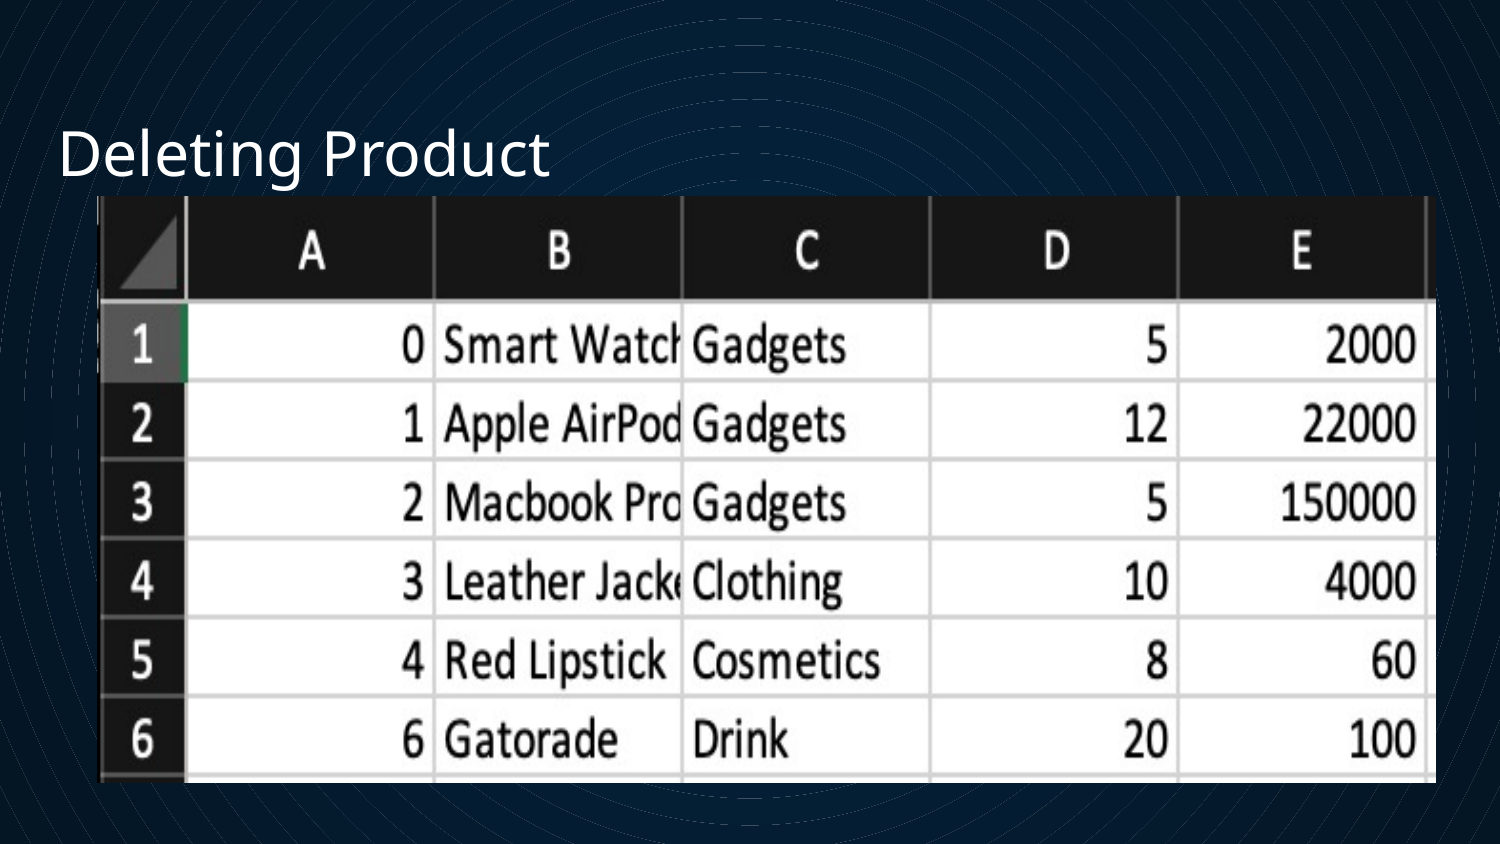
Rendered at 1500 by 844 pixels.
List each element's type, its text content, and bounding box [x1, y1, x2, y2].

title Deleting Product [42, 104, 1328, 205]
picture [97, 195, 1437, 783]
